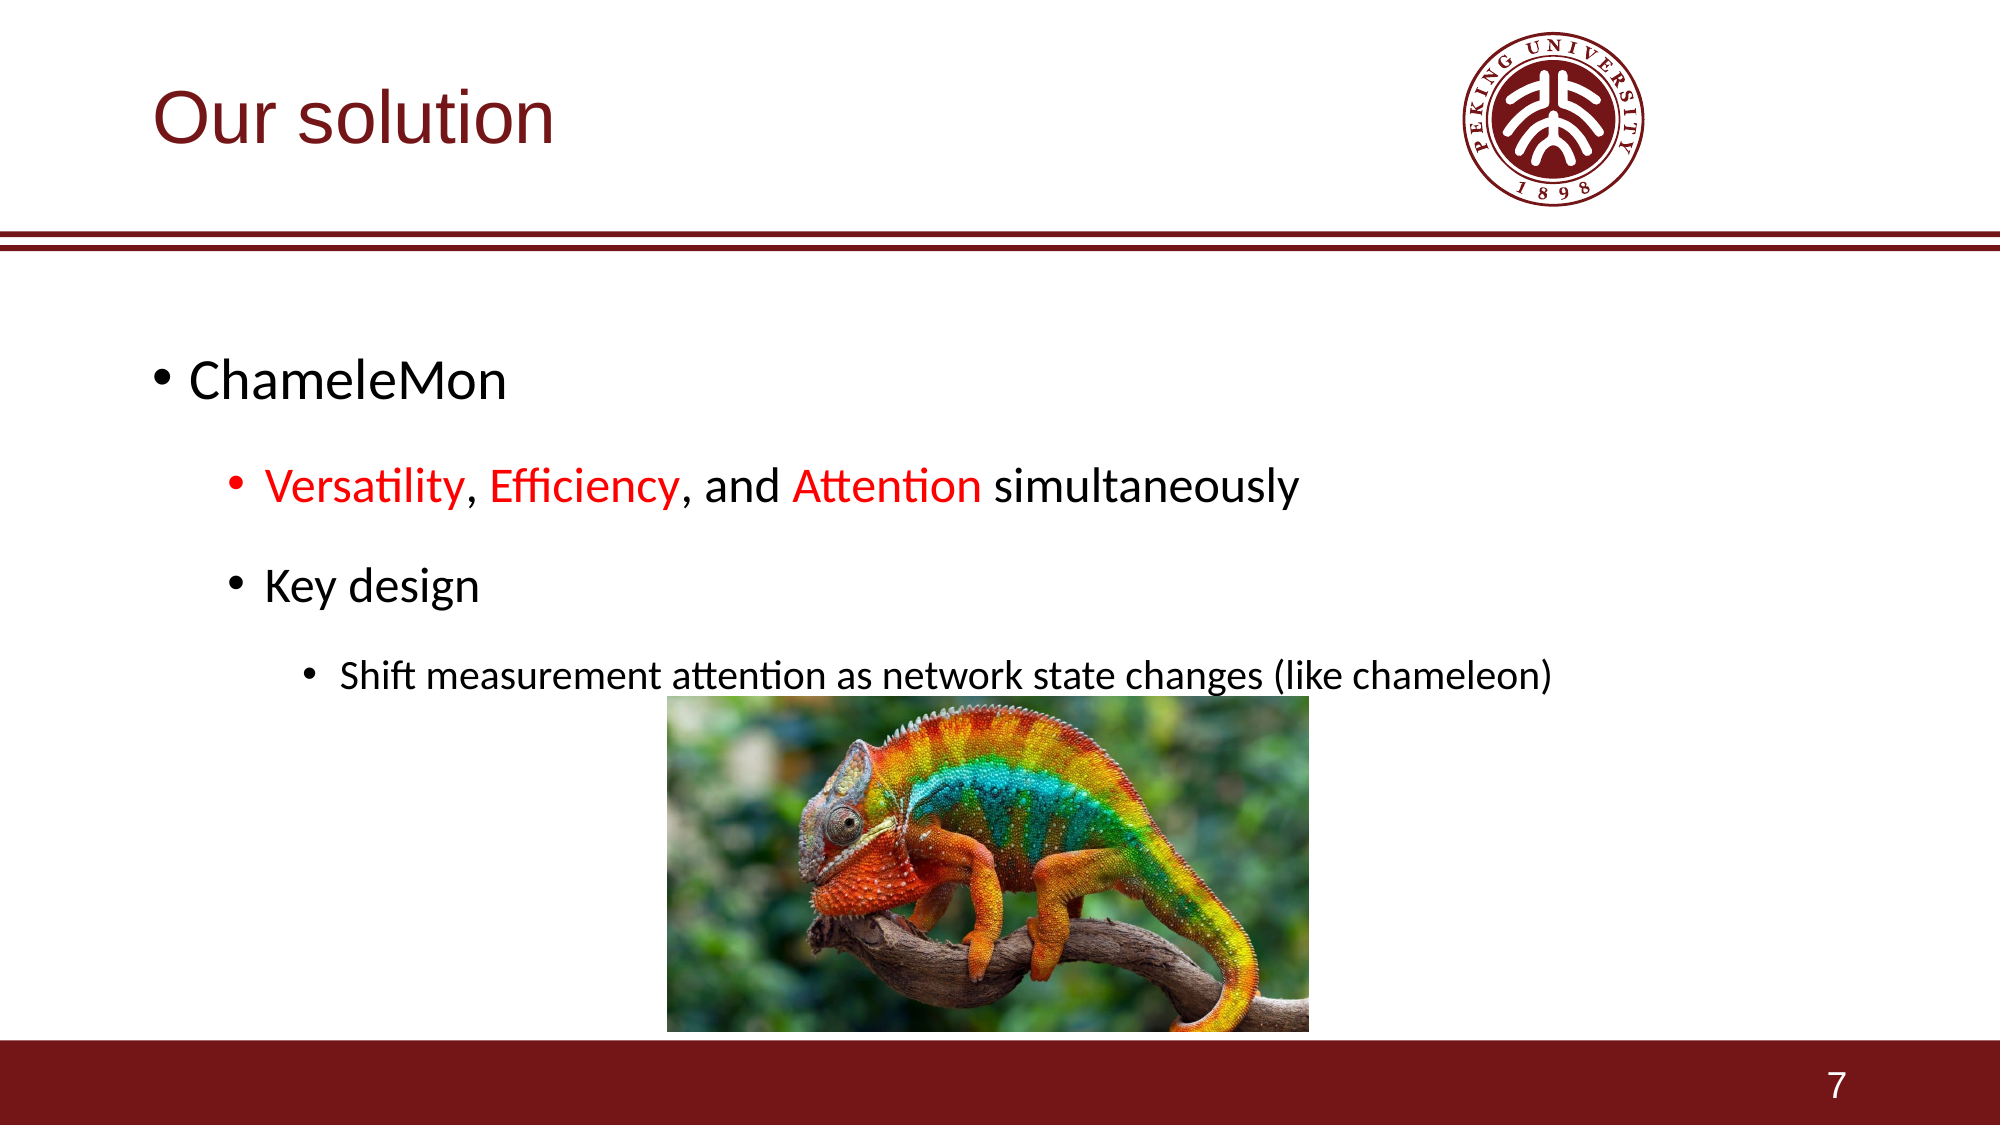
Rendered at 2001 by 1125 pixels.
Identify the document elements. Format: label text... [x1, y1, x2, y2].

picture [667, 696, 1309, 1032]
slide_number 7 [1412, 1053, 1863, 1114]
title Our solution [137, 32, 1413, 207]
list ChameleMon Versatility, Efficiency, and Attention simultaneously Key design Shift measurement attention as network state changes (like chameleon) [137, 299, 1863, 1014]
